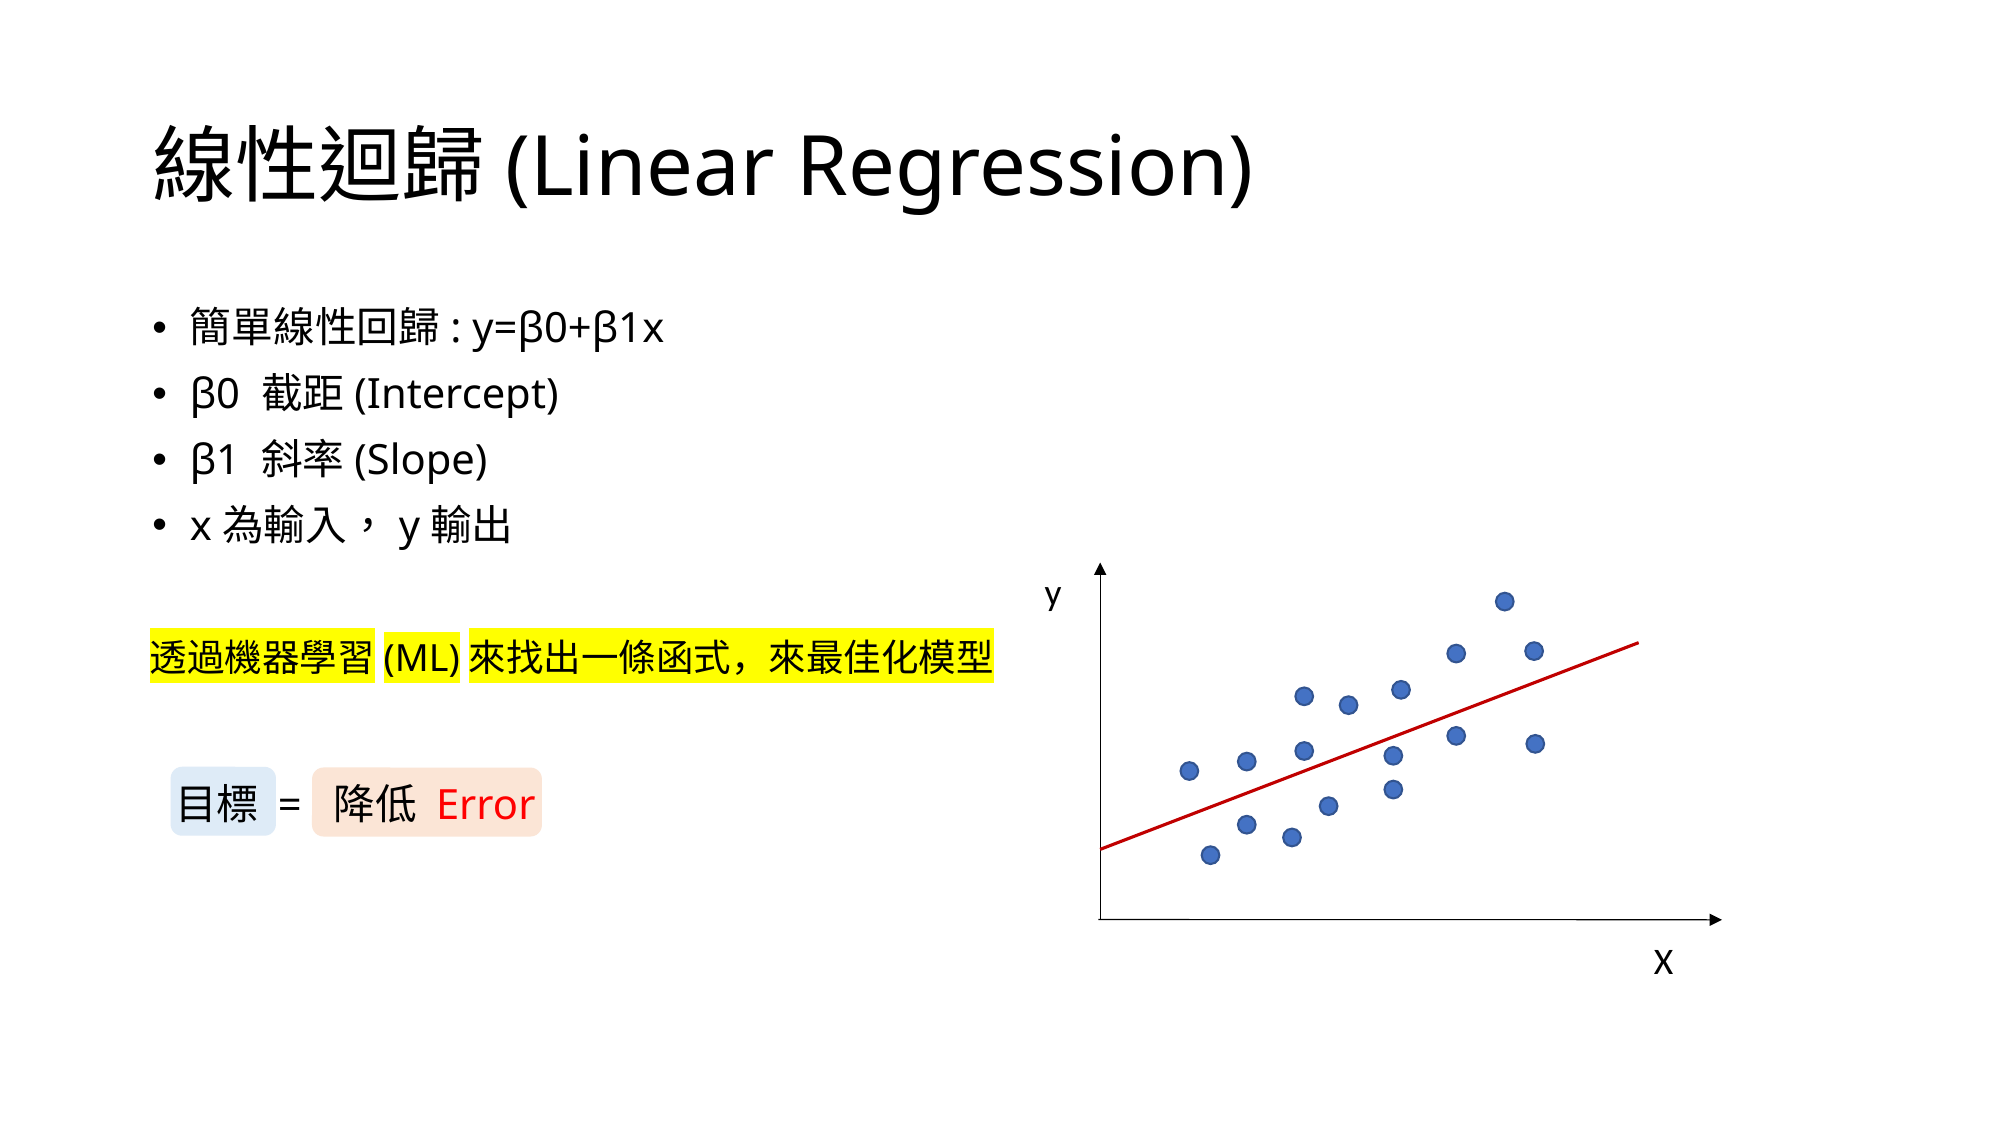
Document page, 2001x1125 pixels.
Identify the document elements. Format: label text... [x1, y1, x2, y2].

text_box [1200, 850, 1221, 866]
text_box X [1638, 929, 1689, 990]
list 簡單線性回歸: y=β0+β1x β0 截距(Intercept) β1 斜率(Slope) x為輸入，y輸出 [137, 299, 1863, 1014]
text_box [1100, 642, 1639, 850]
title 線性迴歸(Linear Regression) [137, 59, 1863, 278]
text_box [1494, 591, 1515, 612]
text_box 透過機器學習(ML)來找出一條函式，來最佳化模型 [134, 626, 1009, 687]
text_box y [1029, 560, 1077, 621]
text_box 目標 = 降低 Error [160, 770, 551, 836]
